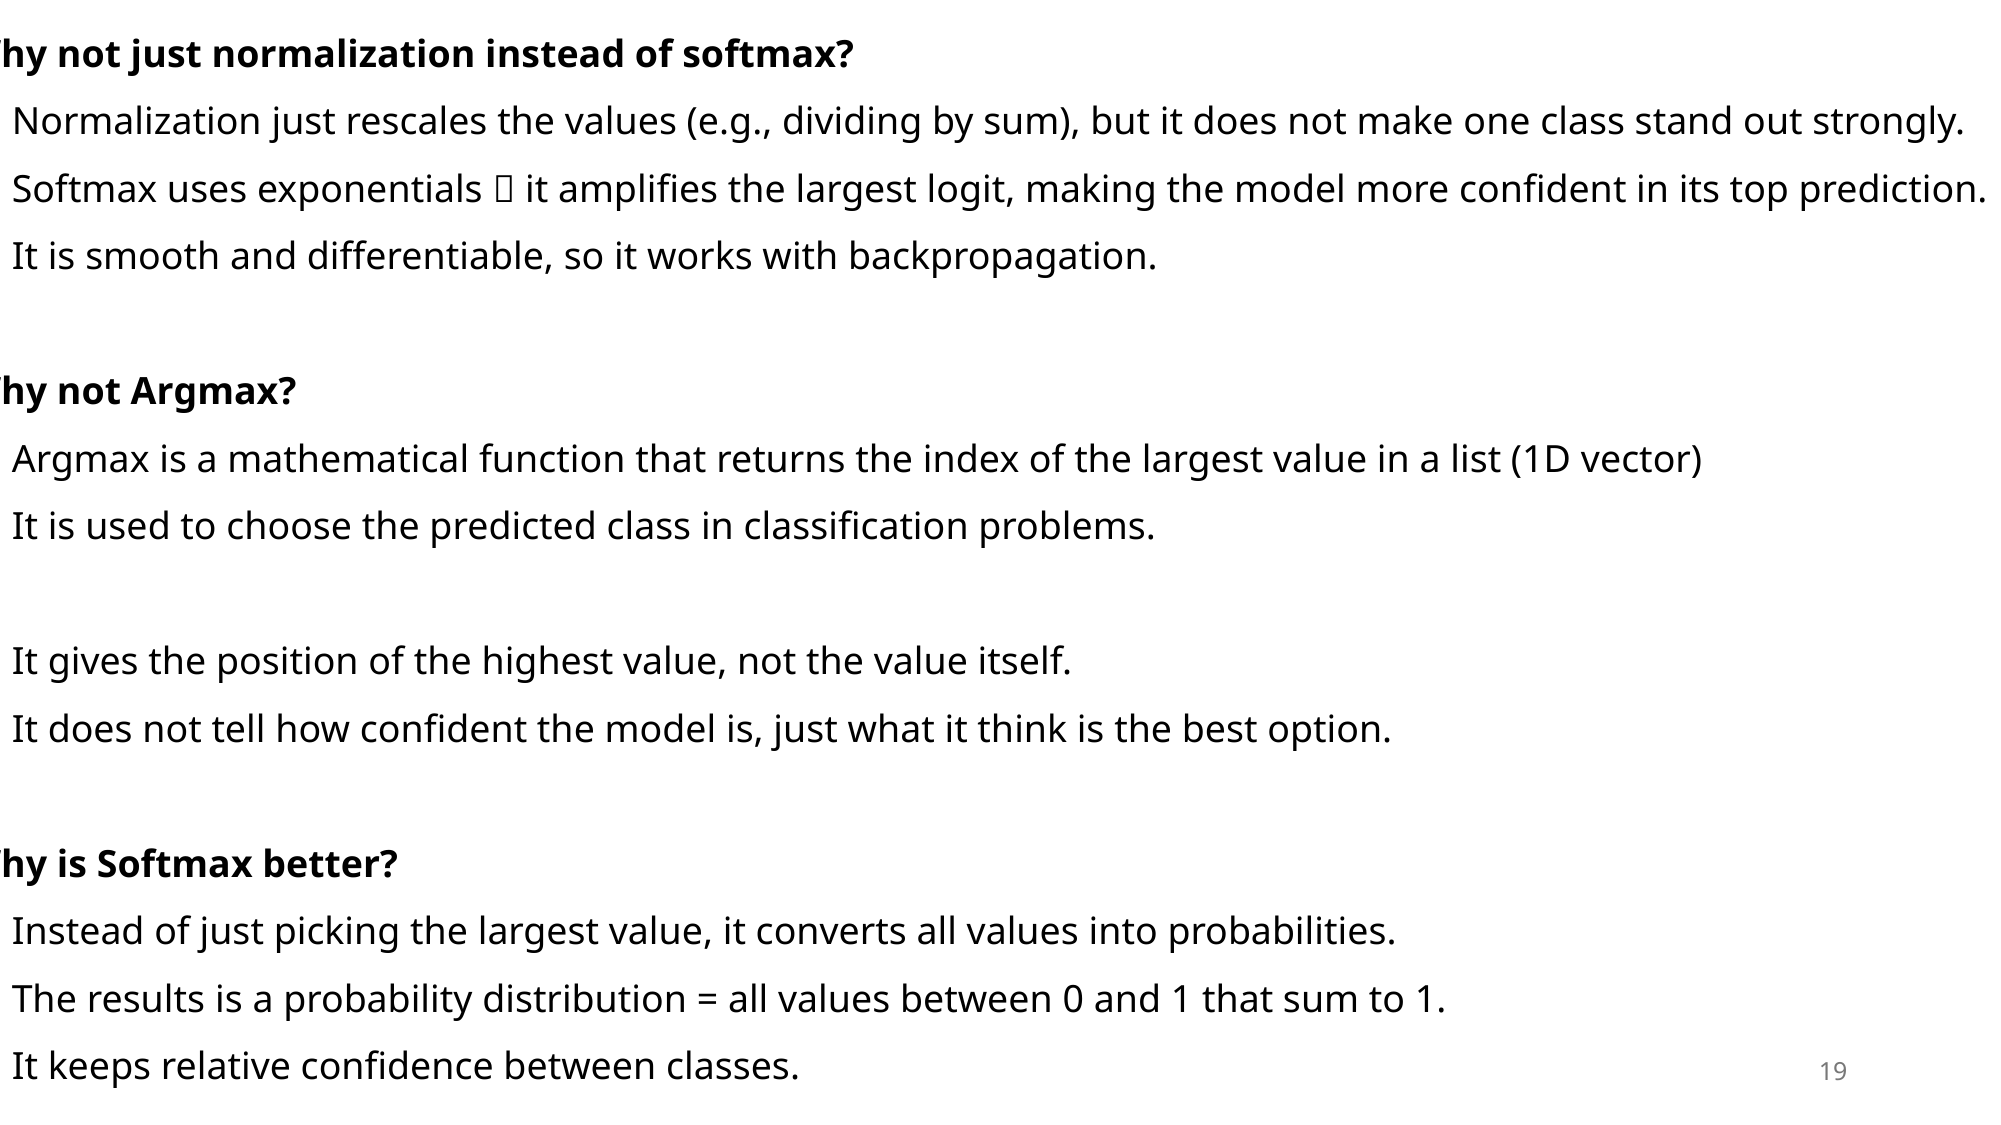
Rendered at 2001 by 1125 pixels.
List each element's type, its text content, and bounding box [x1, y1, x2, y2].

slide_number 19 [1412, 1042, 1863, 1103]
